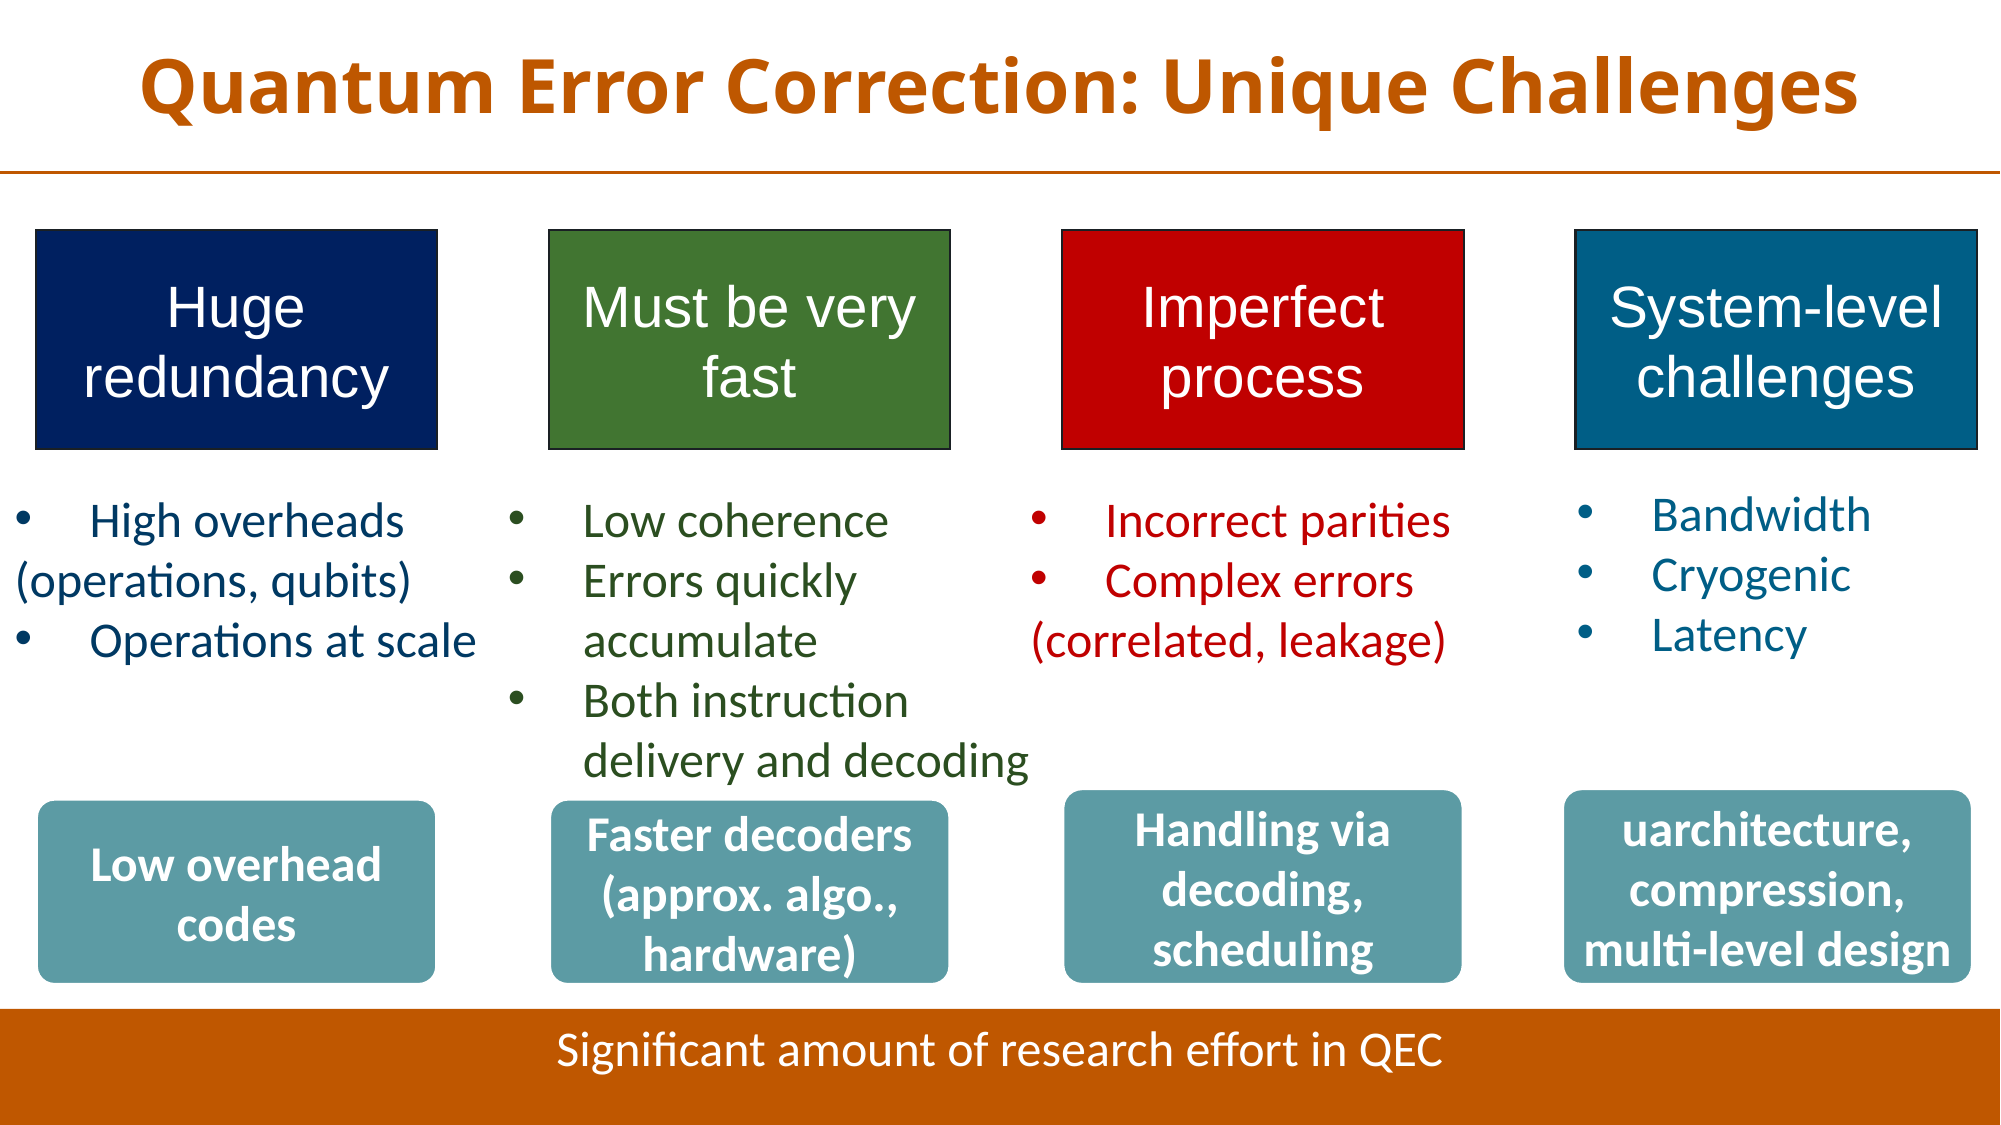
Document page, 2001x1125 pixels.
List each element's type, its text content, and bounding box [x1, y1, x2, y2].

text_box Low overhead codes [33, 796, 440, 988]
text_box uarchitecture, compression, multi-level design [1559, 785, 1976, 988]
text_box Significant amount of research effort in QEC [0, 1008, 2000, 1125]
text_box Imperfect process [1062, 229, 1464, 450]
text_box Quantum Error Correction: Unique Challenges [13, 6, 1987, 171]
text_box Huge redundancy [35, 229, 438, 450]
text_box Low coherence Errors quickly accumulate Both instruction delivery and decoding [493, 480, 1054, 796]
text_box High overheads (operations, qubits) Operations at scale [0, 480, 493, 676]
text_box Faster decoders (approx. algo., hardware) [546, 796, 953, 988]
text_box Handling via decoding, scheduling [1060, 785, 1466, 988]
text_box System-level challenges [1575, 229, 1977, 450]
text_box Bandwidth Cryogenic Latency [1561, 474, 2000, 669]
text_box Incorrect parities Complex errors (correlated, leakage) [1015, 480, 1576, 676]
text_box Must be very fast [549, 229, 951, 450]
